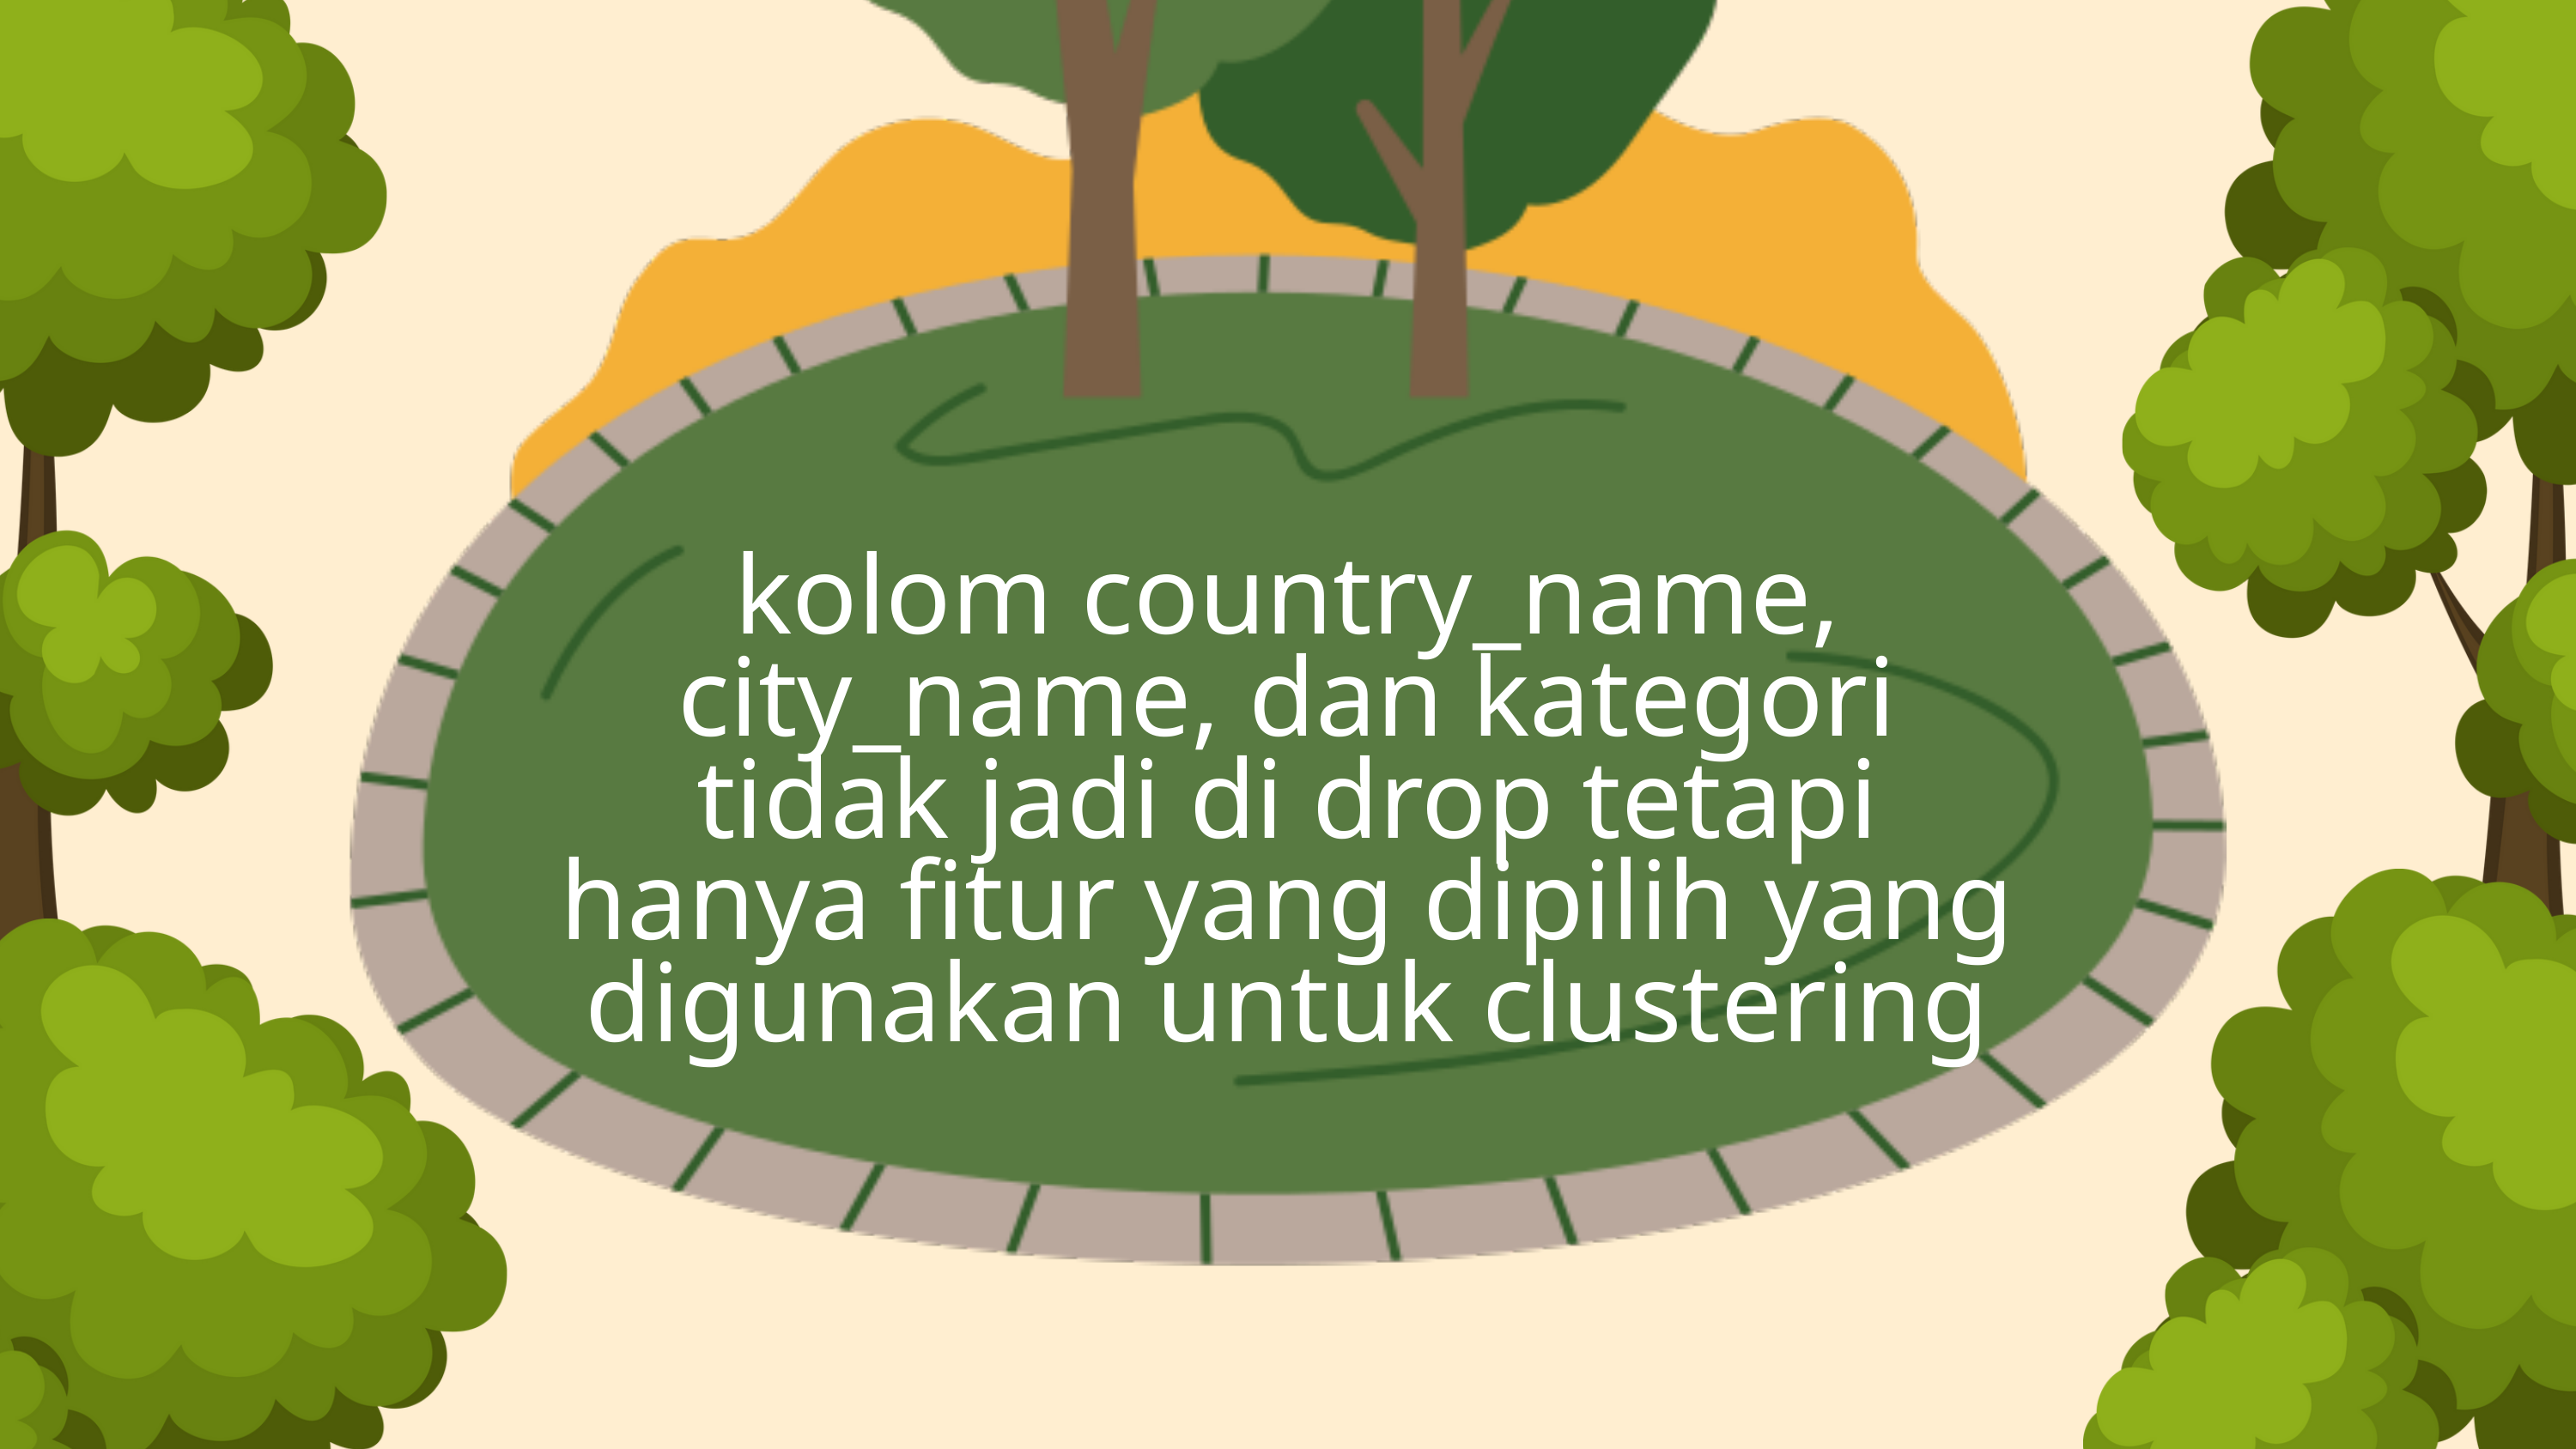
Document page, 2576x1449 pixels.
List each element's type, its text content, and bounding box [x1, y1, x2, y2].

text_box [0, 919, 507, 1449]
text_box [2083, 869, 2576, 1449]
text_box [0, 0, 349, 919]
text_box kolom country_name, city_name, dan kategori tidak jadi di drop tetapi hanya fitur yang dipilih yang digunakan untuk clustering [551, 554, 2025, 1064]
text_box [349, 0, 2227, 1373]
text_box [2227, 0, 2576, 869]
